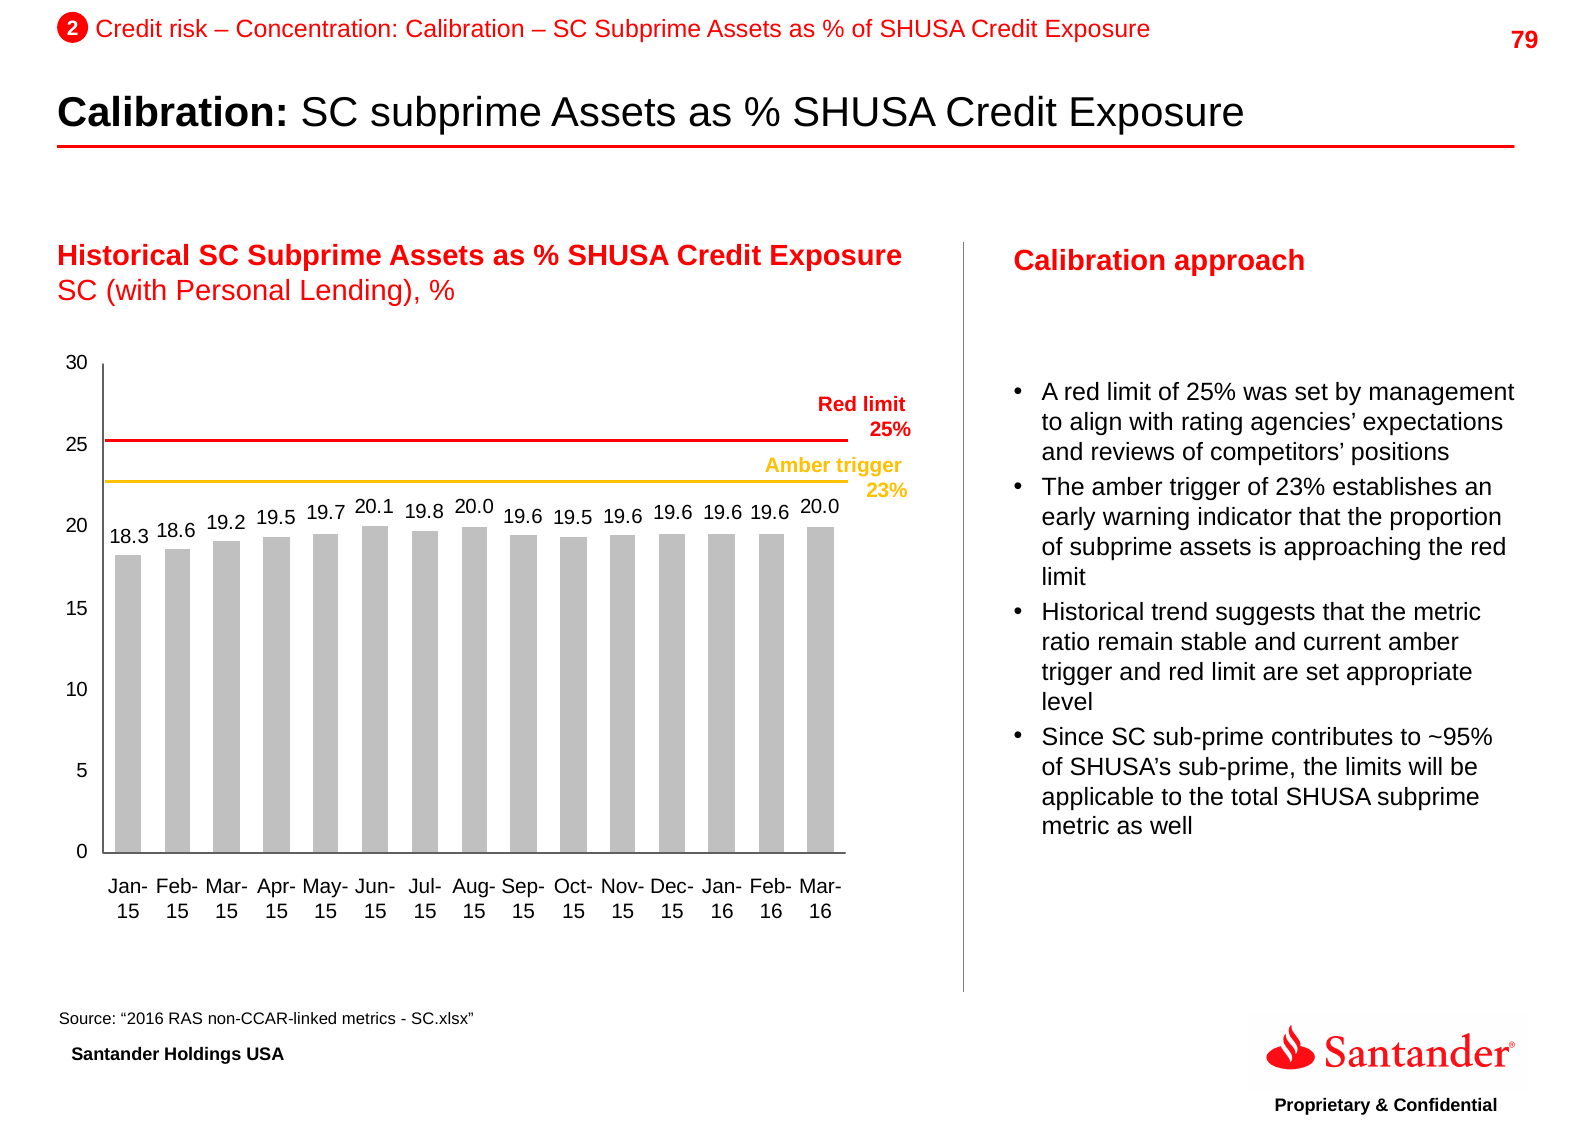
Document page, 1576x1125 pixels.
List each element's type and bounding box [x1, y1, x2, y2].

text_box [1013, 375, 1517, 842]
text_box [56, 11, 517, 44]
text_box [43, 318, 926, 923]
text_box [58, 1007, 1177, 1028]
text_box [1013, 241, 1517, 277]
list [57, 74, 1479, 146]
text_box [56, 236, 927, 307]
picture [1247, 1011, 1528, 1094]
